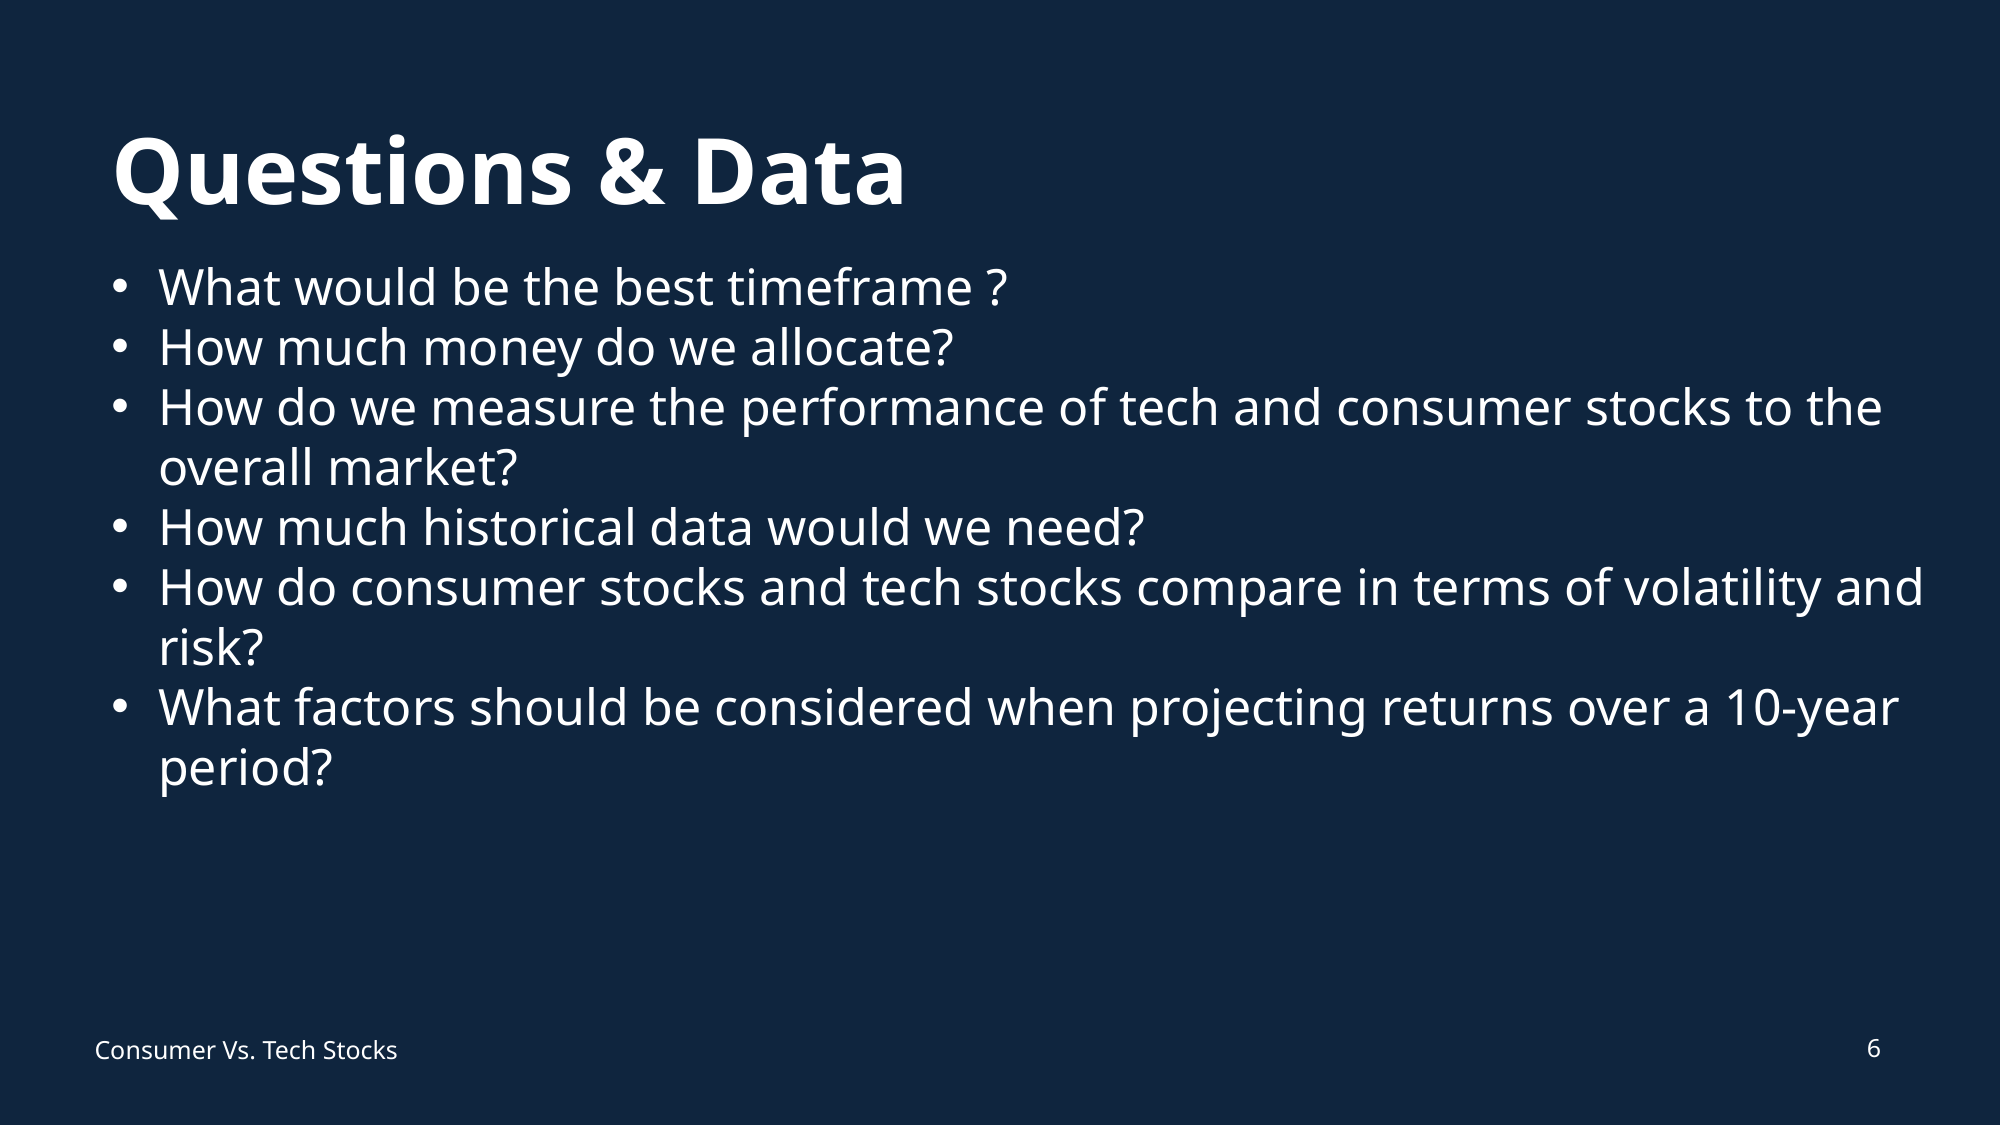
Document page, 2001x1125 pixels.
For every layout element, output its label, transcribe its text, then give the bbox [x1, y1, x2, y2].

text_box What would be the best timeframe ? How much money do we allocate? How do we measure the performance of tech and consumer stocks to the overall market? How much historical data would we need? How do consumer stocks and tech stocks compare in terms of volatility and risk? What factors should be considered when projecting returns over a 10-year period? [96, 247, 1955, 803]
title Questions & Data [96, 83, 1822, 247]
footer Consumer Vs. Tech Stocks [79, 1020, 755, 1080]
text_box 6 [1836, 1019, 1912, 1080]
